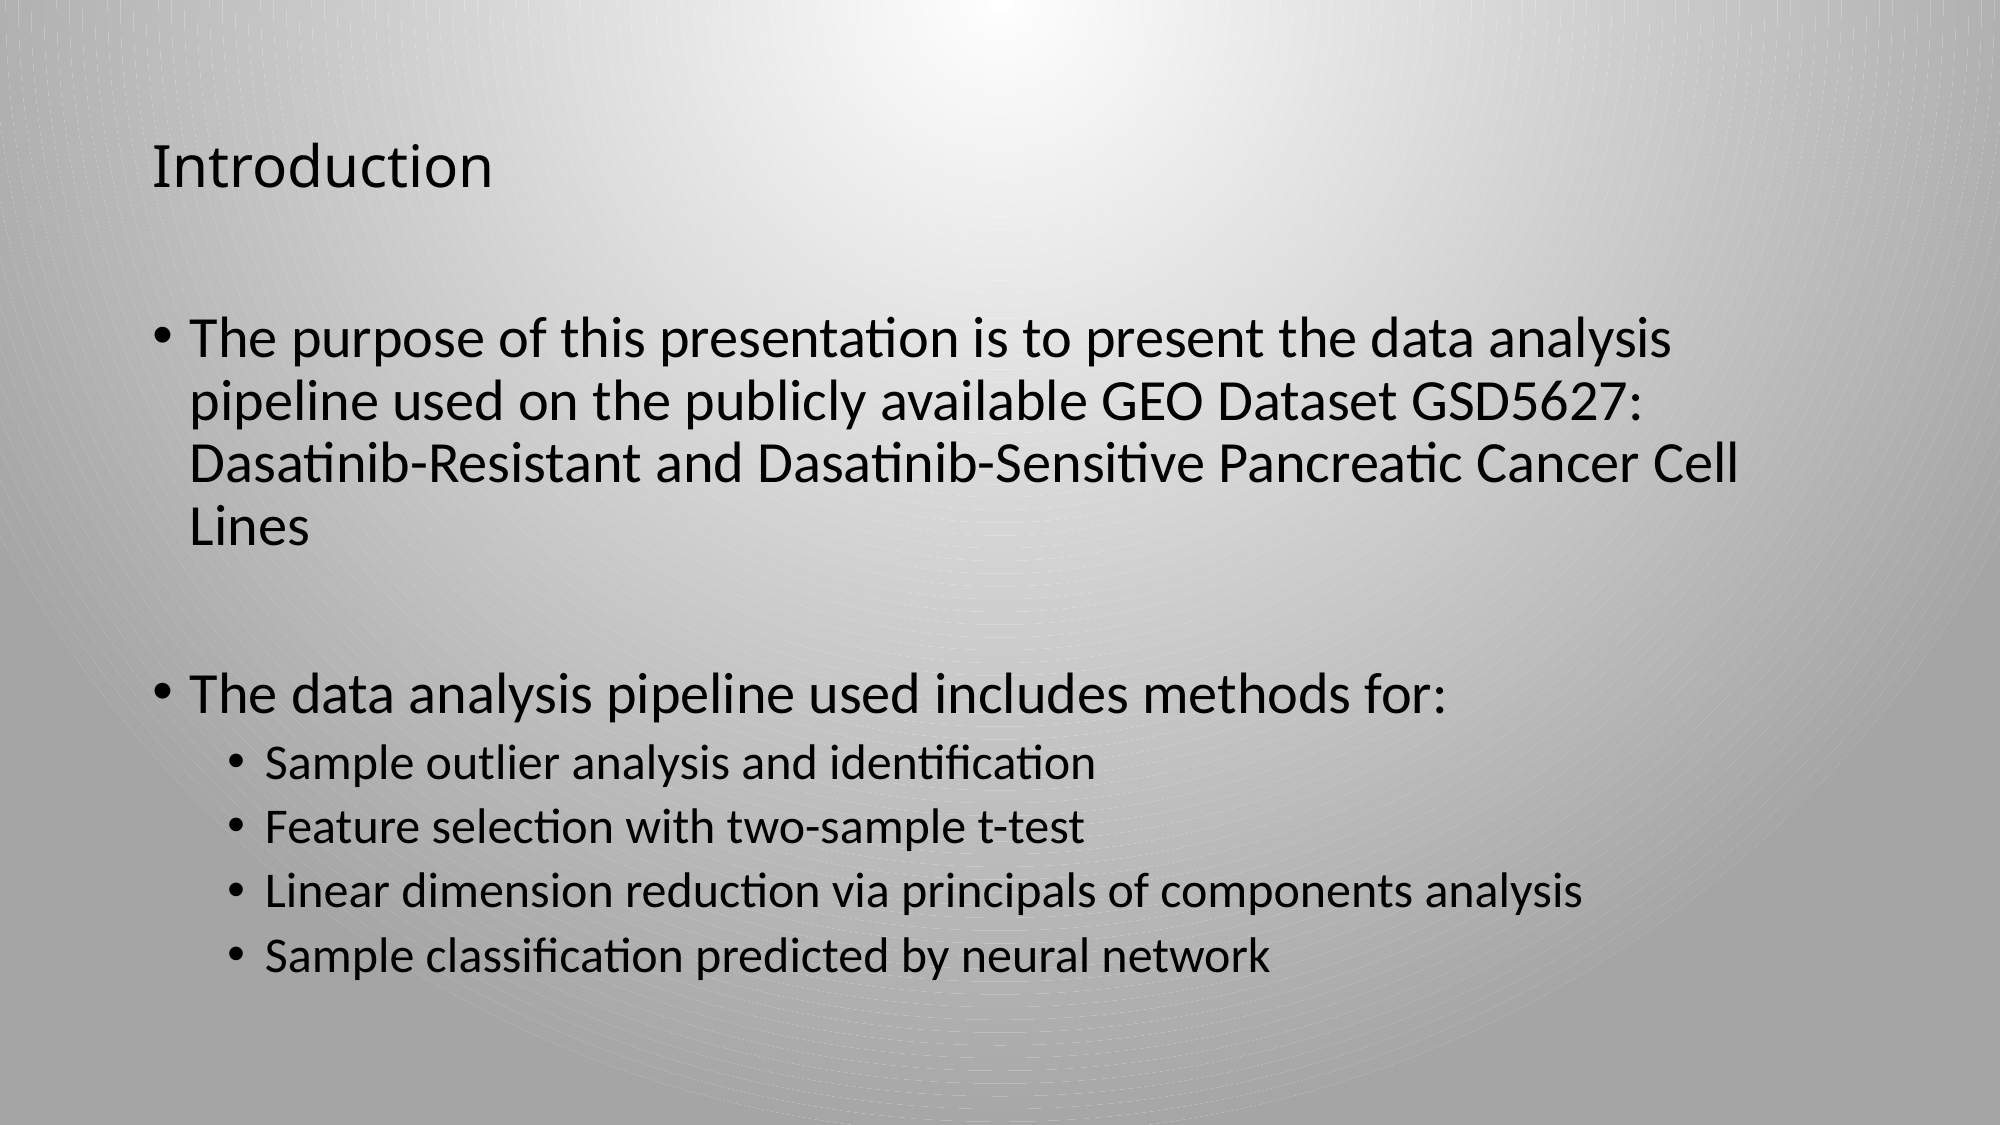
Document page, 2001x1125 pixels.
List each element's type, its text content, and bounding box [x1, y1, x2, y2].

list The purpose of this presentation is to present the data analysis pipeline used on the publicly available GEO Dataset GSD5627: Dasatinib-Resistant and Dasatinib-Sensitive Pancreatic Cancer Cell Lines The data analysis pipeline used includes methods for: Sample outlier analysis and identification Feature selection with two-sample t-test Linear dimension reduction via principals of components analysis Sample classification predicted by neural network [137, 299, 1863, 1014]
title Introduction [137, 59, 1863, 278]
